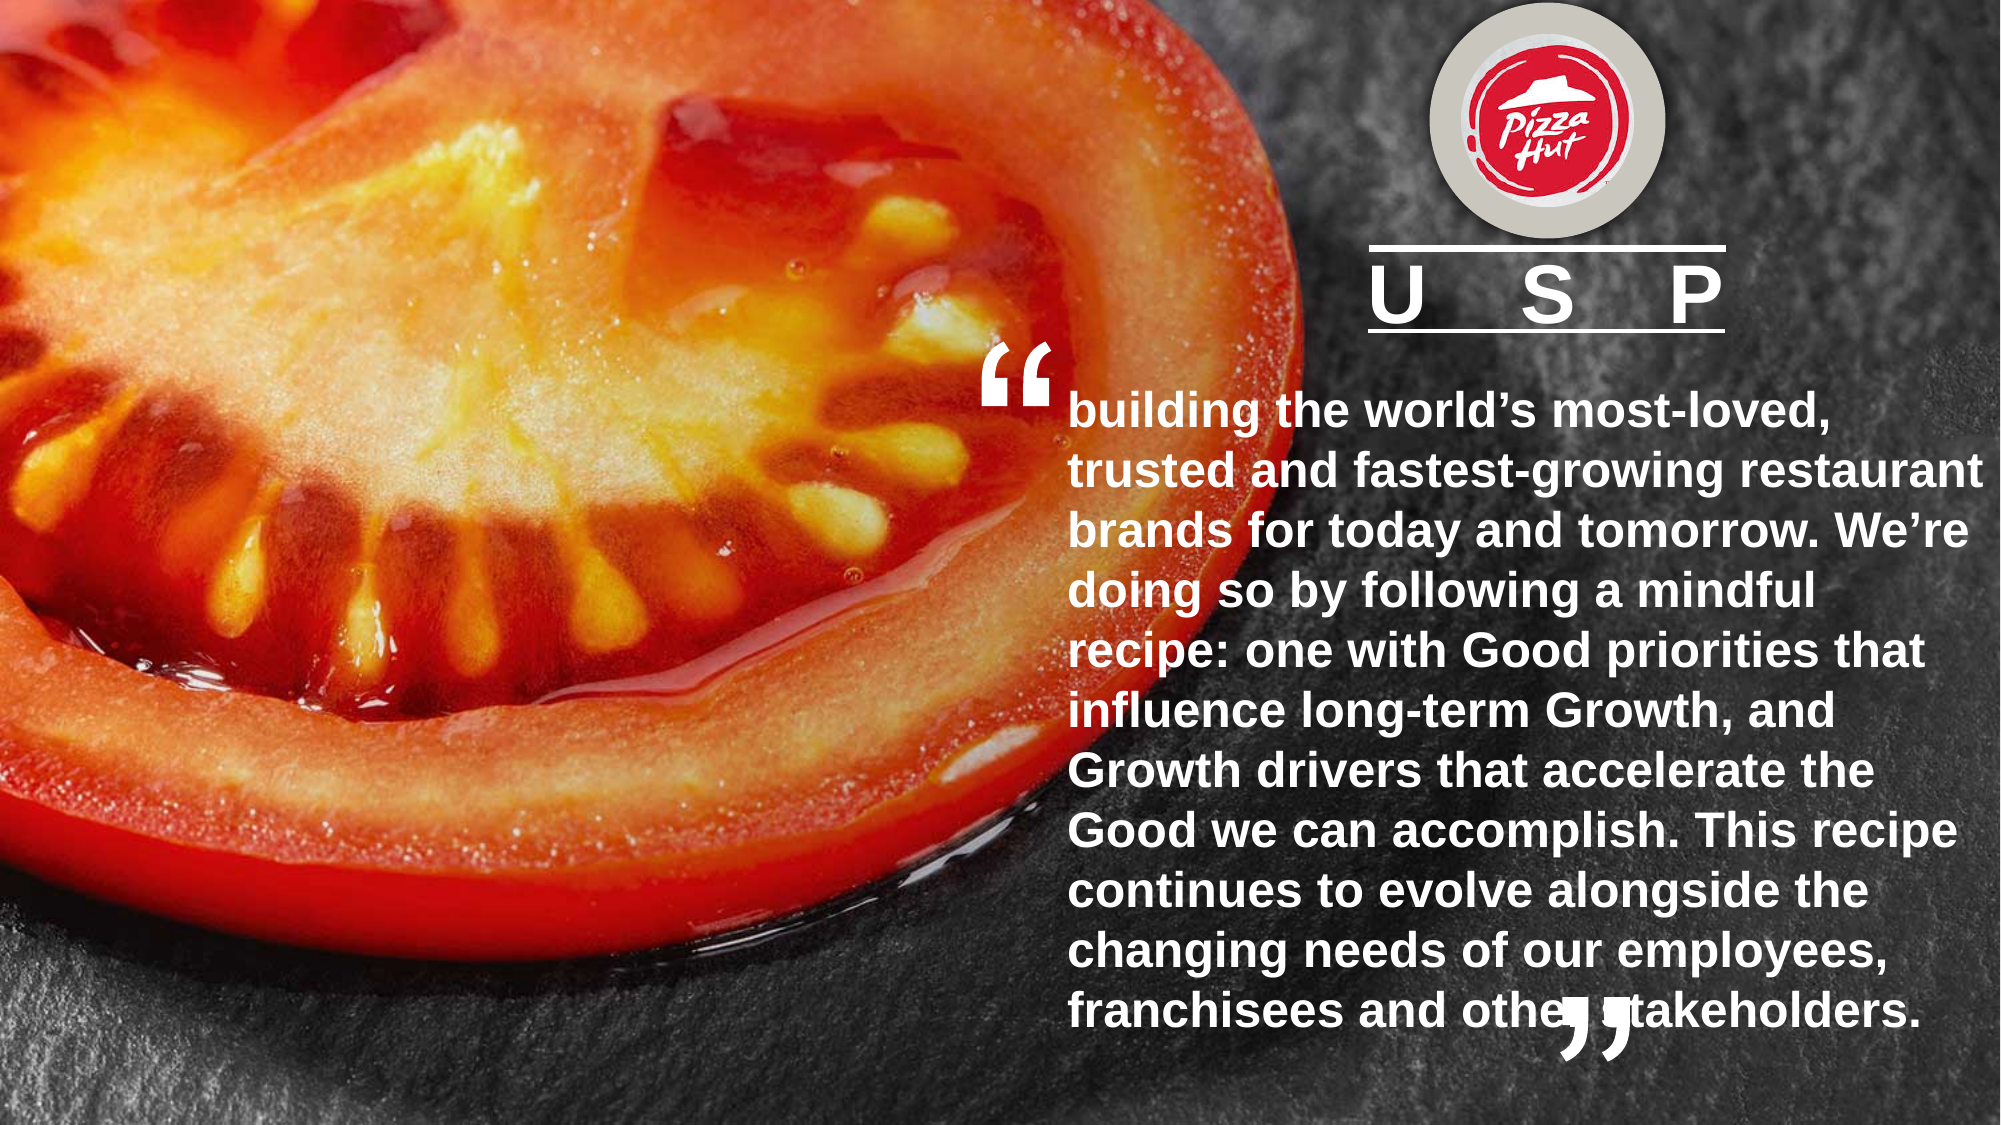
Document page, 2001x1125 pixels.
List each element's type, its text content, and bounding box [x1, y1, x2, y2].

text_box building the world’s most-loved, trusted and fastest-growing restaurant brands for today and tomorrow. We’re doing so by following a mindful recipe: one with Good priorities that influence long-term Growth, and Growth drivers that accelerate the Good we can accomplish. This recipe continues to evolve alongside the changing needs of our employees, franchisees and other stakeholders. [1061, 377, 2000, 1038]
text_box [1022, 340, 1053, 408]
text_box U S P [1353, 233, 1833, 348]
text_box [1558, 995, 1590, 1063]
text_box [1600, 995, 1632, 1063]
picture [0, 0, 2001, 1125]
text_box [980, 340, 1012, 408]
